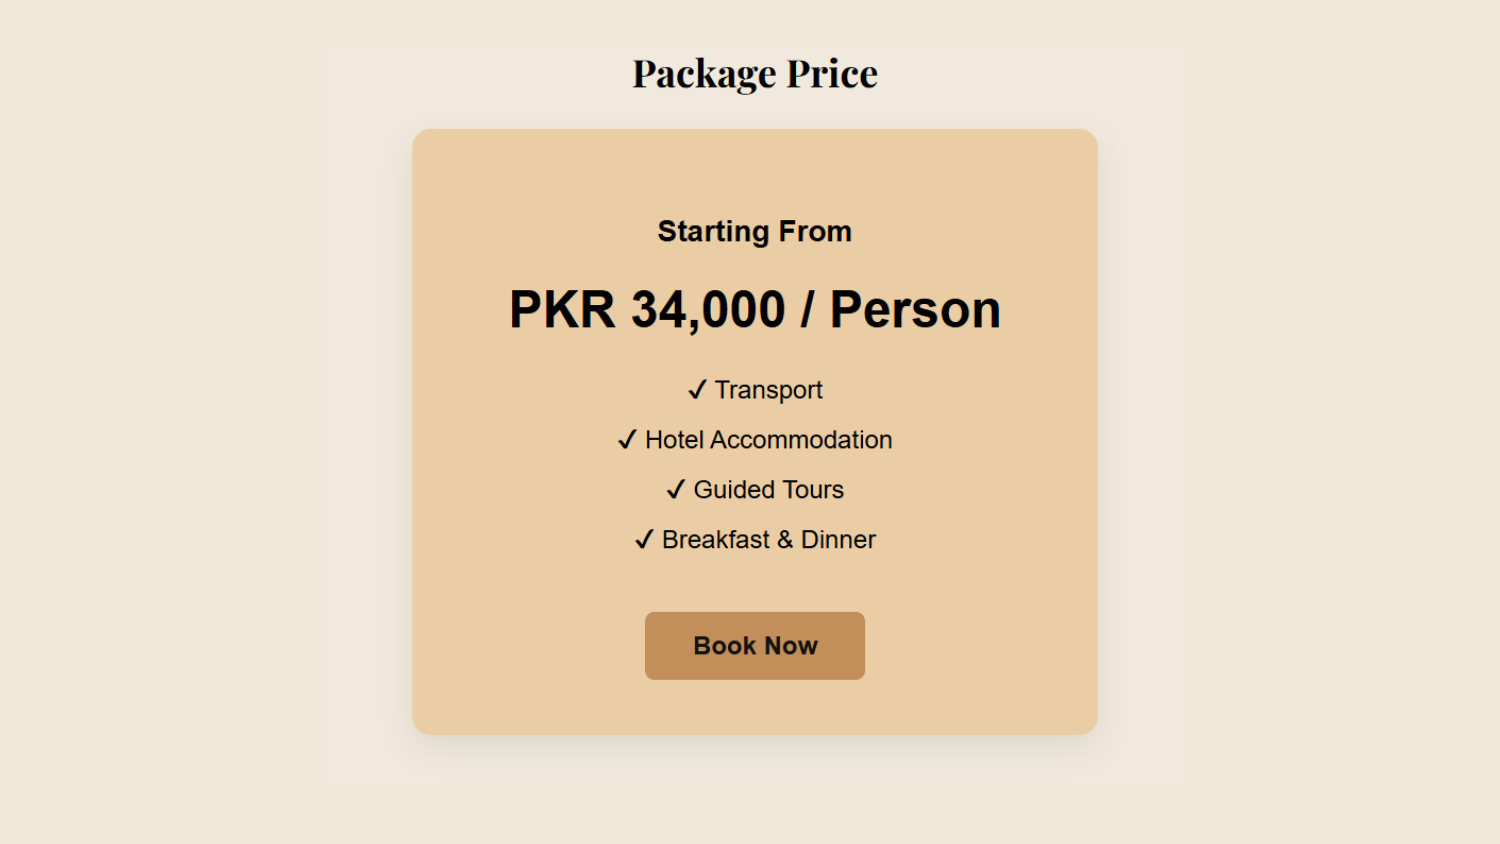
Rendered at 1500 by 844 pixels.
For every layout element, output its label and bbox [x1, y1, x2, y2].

picture [324, 32, 1183, 844]
